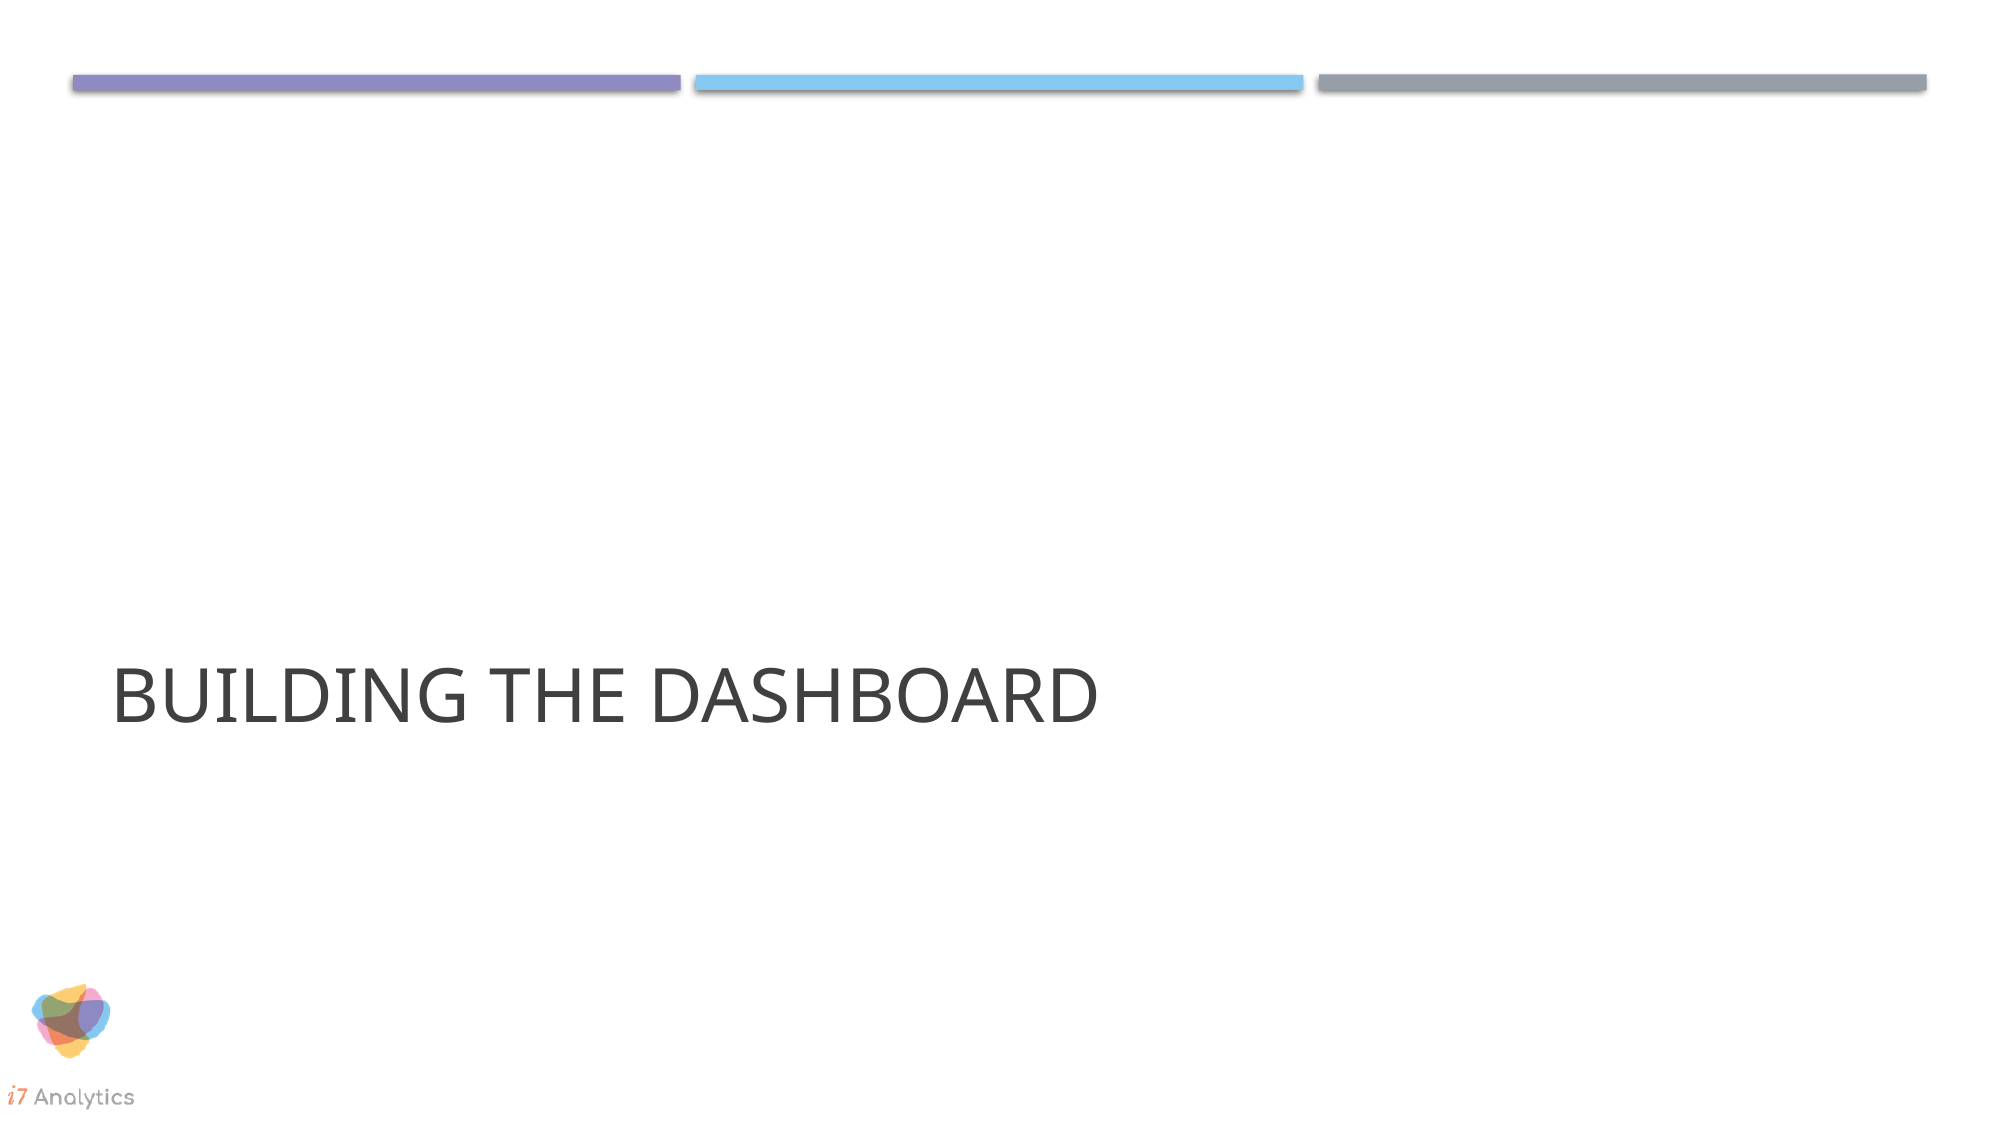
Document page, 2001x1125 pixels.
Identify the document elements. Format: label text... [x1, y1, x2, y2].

title Building the dashboard [95, 392, 1905, 745]
picture [0, 976, 141, 1117]
